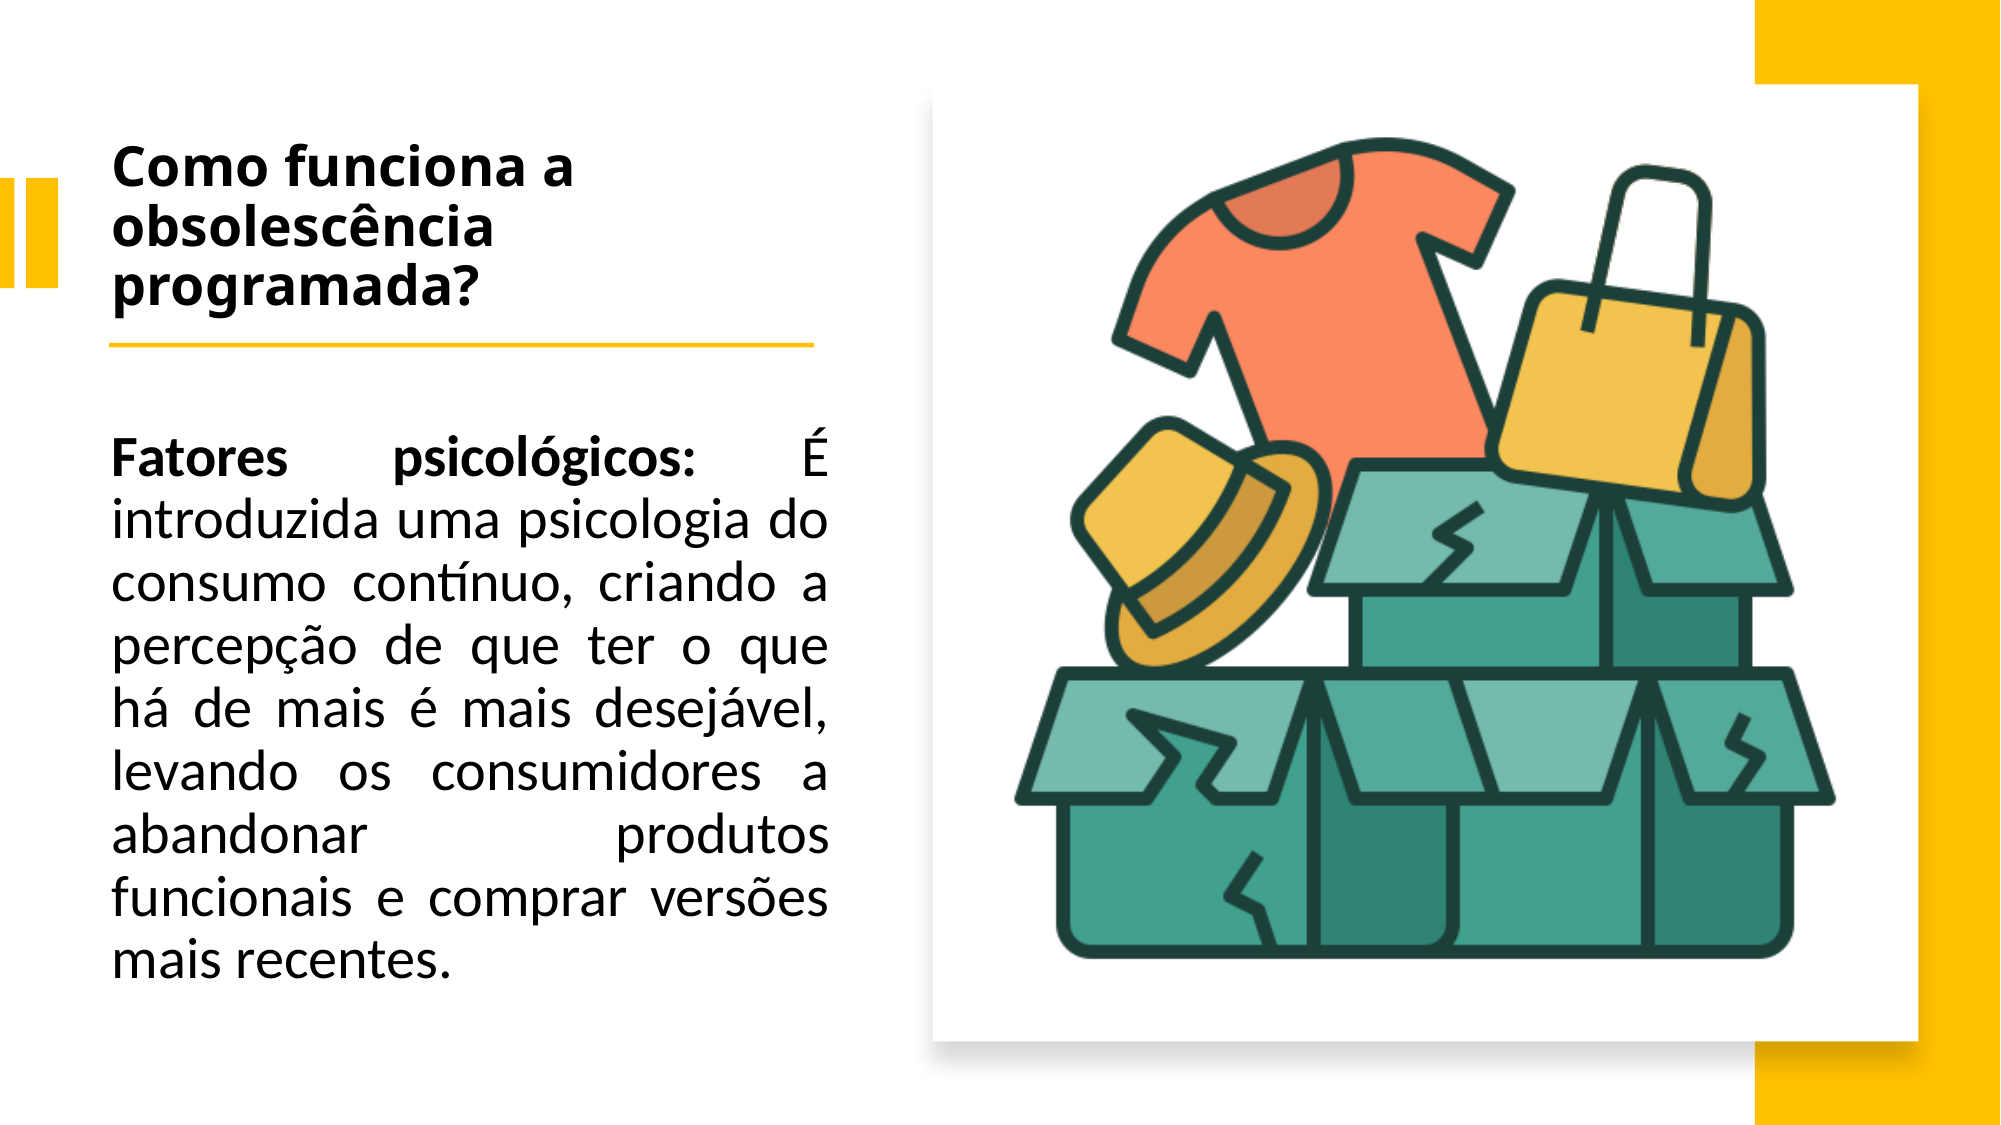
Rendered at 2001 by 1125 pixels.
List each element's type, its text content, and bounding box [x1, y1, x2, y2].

text_box [108, 342, 815, 348]
picture [980, 131, 1871, 994]
text_box Como funciona a obsolescência programada? [96, 130, 868, 326]
text_box Fatores psicológicos: É introduzida uma psicologia do consumo contínuo, criando a percepção de que ter o que há de mais é mais desejável, levando os consumidores a abandonar produtos funcionais e comprar versões mais recentes. [96, 382, 845, 1036]
text_box [932, 83, 1919, 1042]
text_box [0, 177, 59, 289]
text_box [1754, 0, 2000, 1125]
text_box [0, 0, 1754, 1125]
